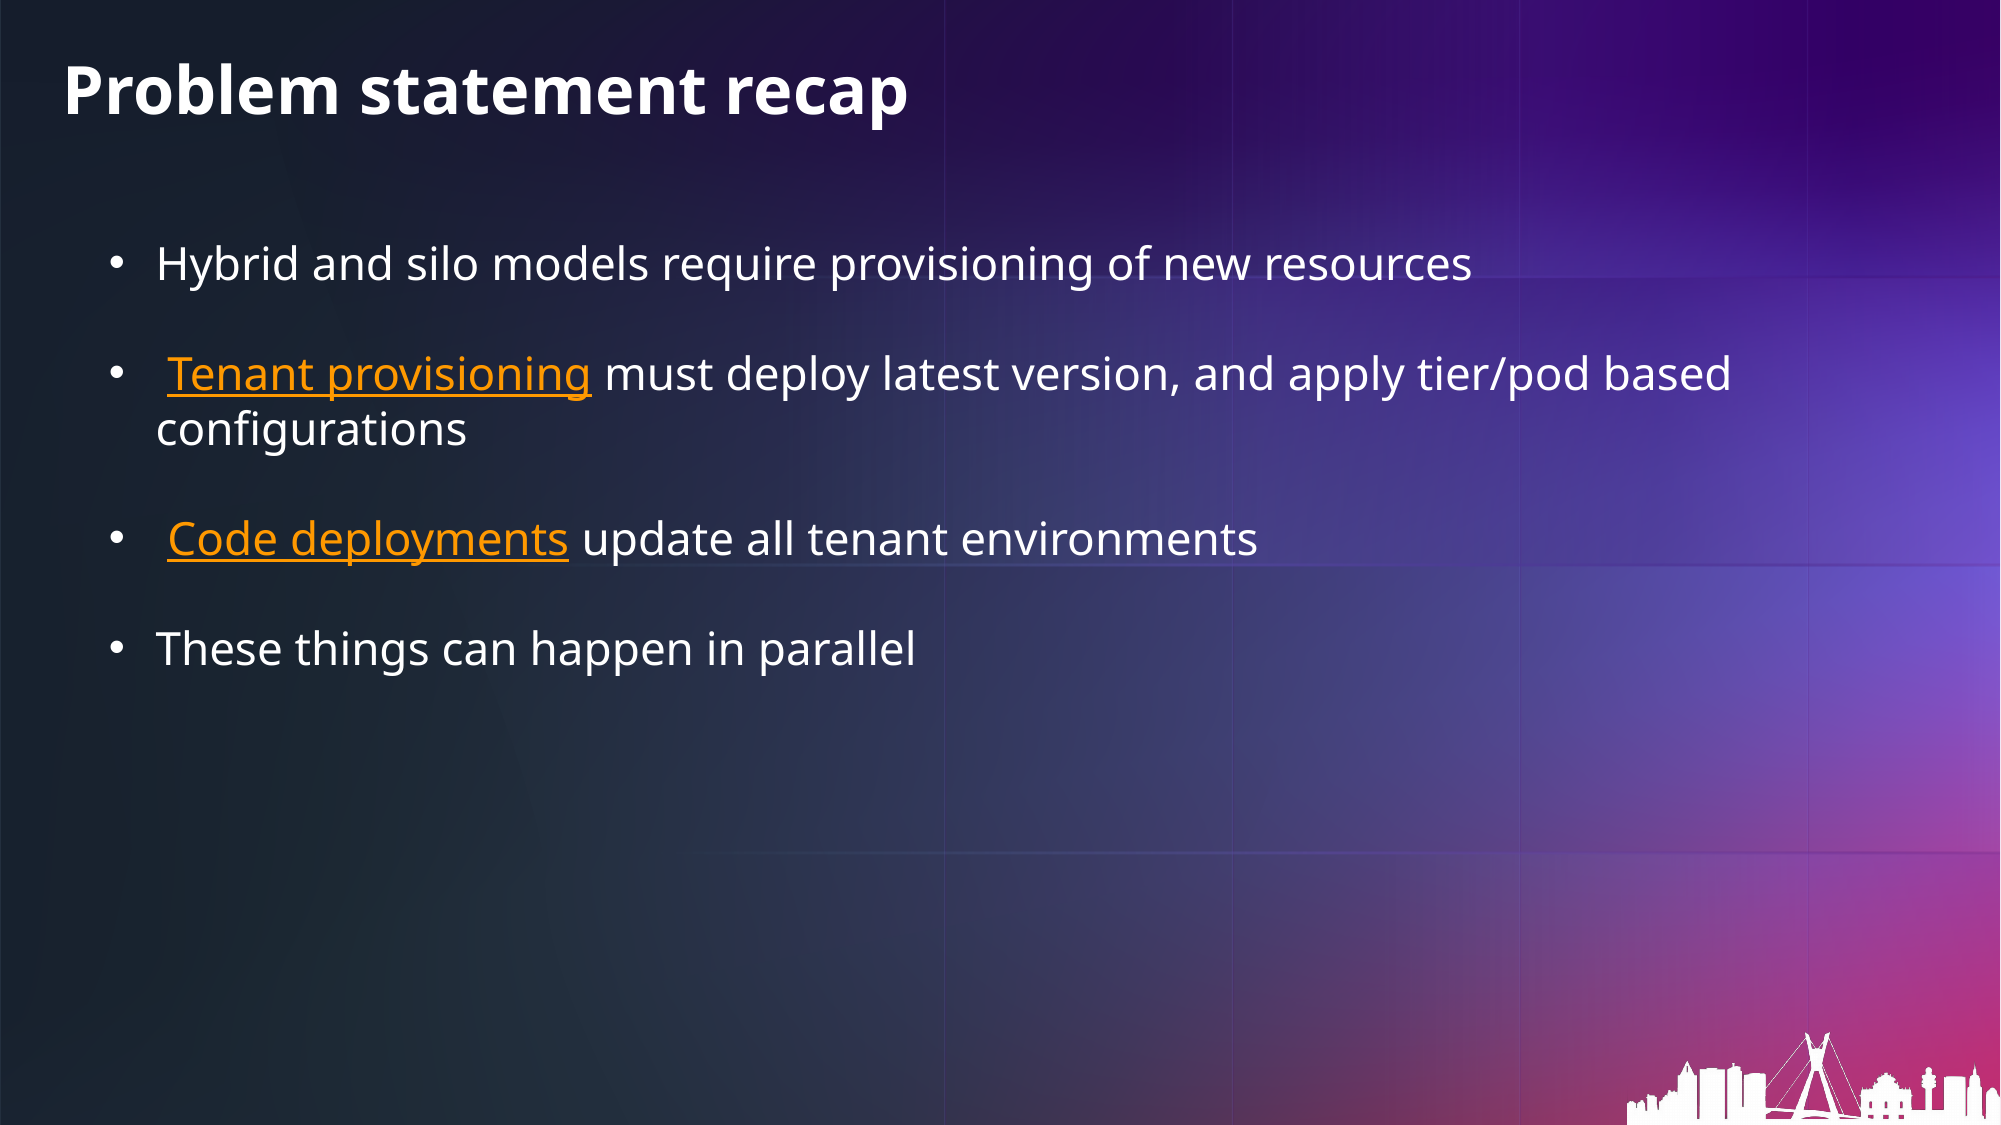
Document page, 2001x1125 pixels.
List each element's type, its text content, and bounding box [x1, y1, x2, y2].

picture [1, 0, 2001, 1125]
title Problem statement recap [62, 50, 1938, 138]
text_box Hybrid and silo models require provisioning of new resources Tenant provisioning must deploy latest version, and apply tier/pod based configurations Code deployments update all tenant environments These things can happen in parallel [108, 227, 1839, 782]
